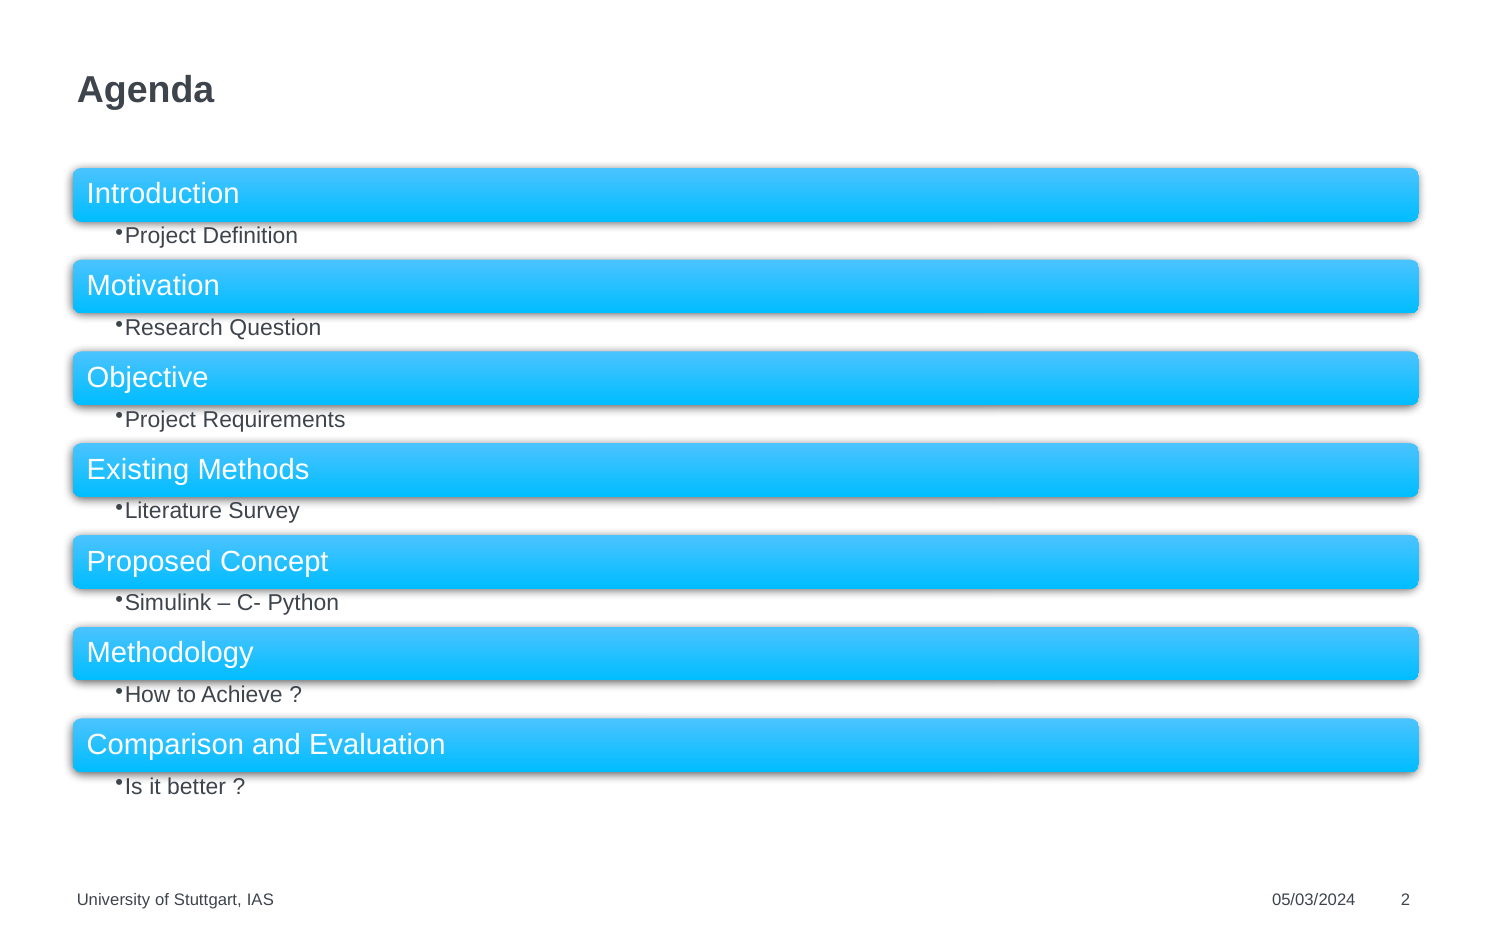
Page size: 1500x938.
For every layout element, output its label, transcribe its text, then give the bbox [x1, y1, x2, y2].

slide_number 2 [1400, 888, 1438, 910]
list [72, 157, 1420, 821]
footer University of Stuttgart, IAS [76, 888, 1072, 910]
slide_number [1272, 888, 1360, 910]
title Agenda [76, 64, 1424, 111]
